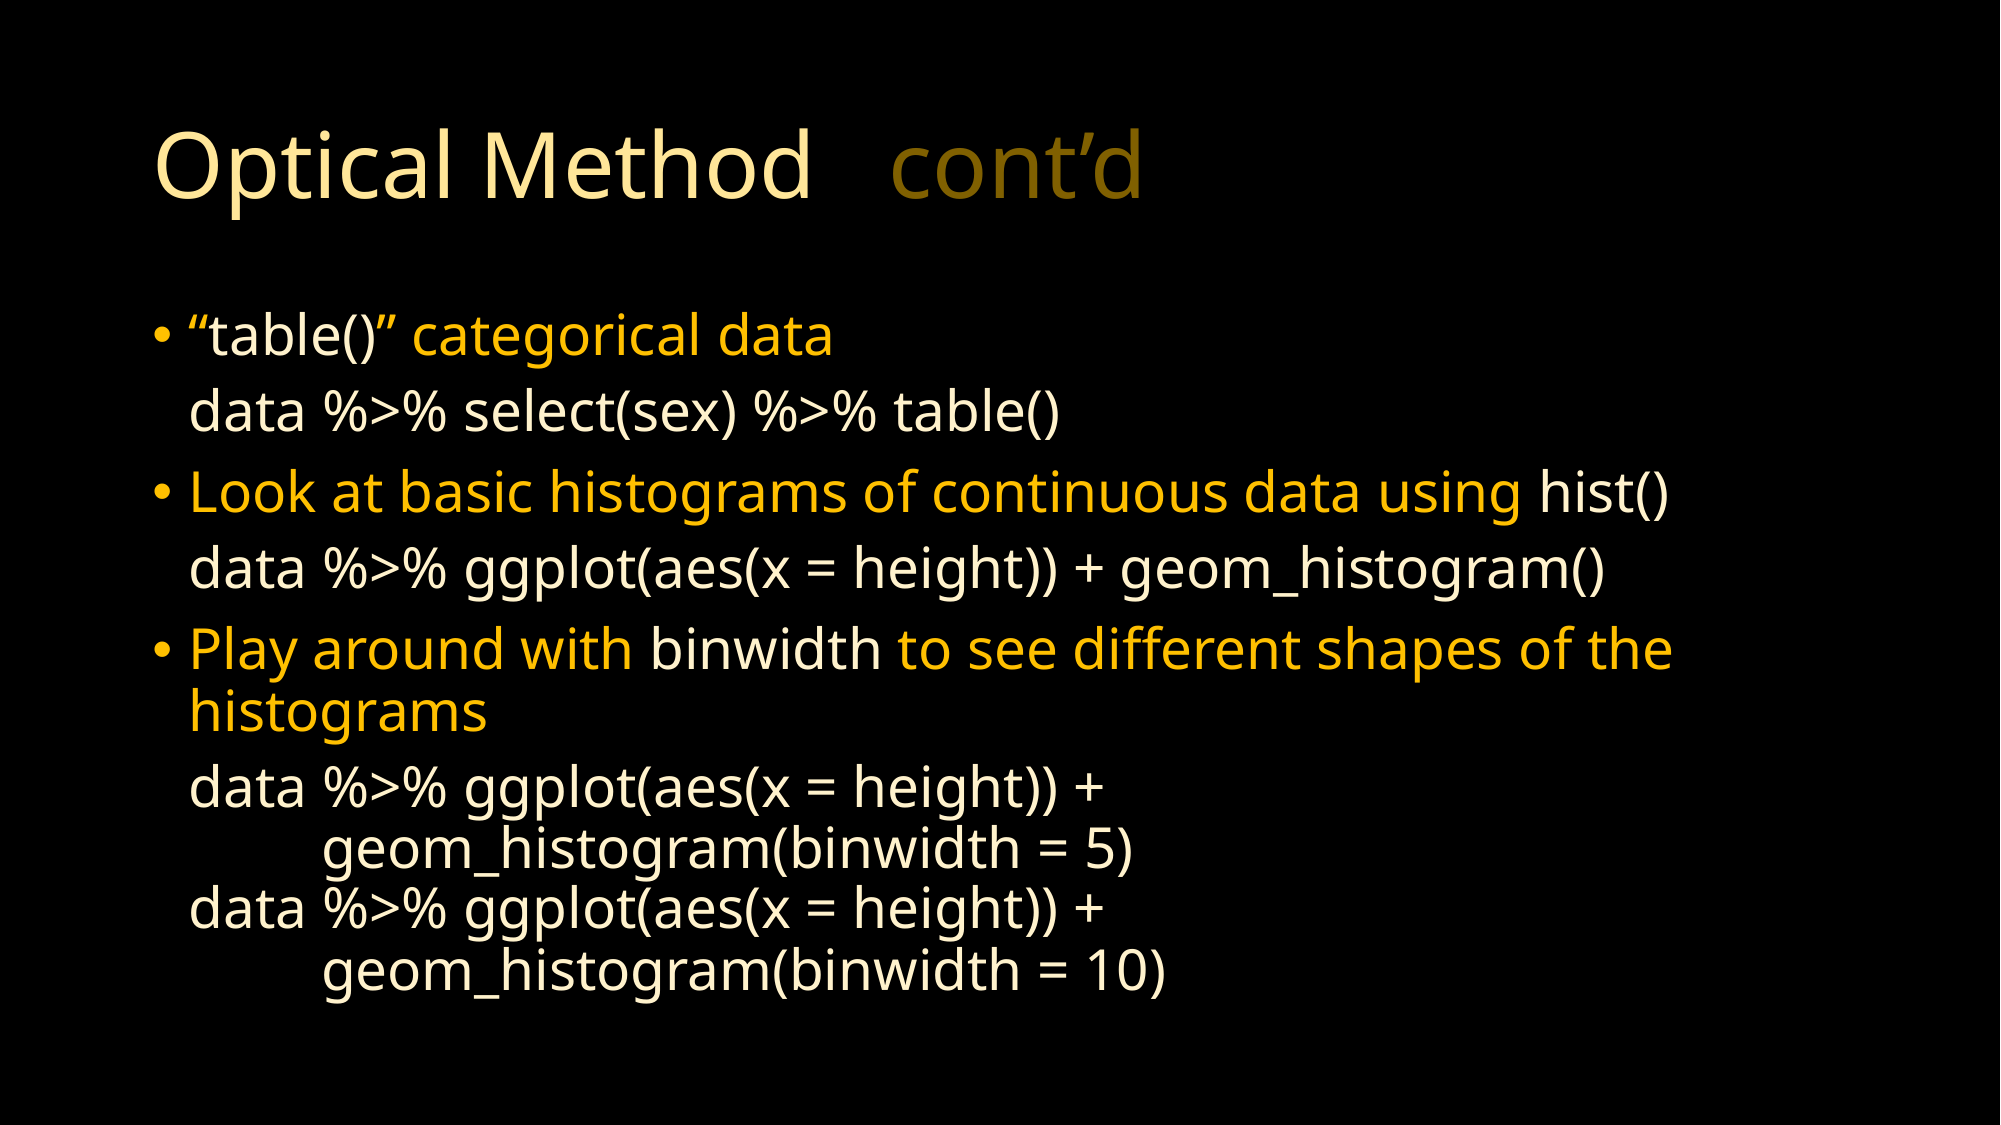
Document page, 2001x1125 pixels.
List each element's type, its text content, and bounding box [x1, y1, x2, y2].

title Optical Method cont’d [137, 59, 1863, 278]
list “table()” categorical data data %>% select(sex) %>% table() Look at basic histograms of continuous data using hist() data %>% ggplot(aes(x = height)) + geom_histogram() Play around with binwidth to see different shapes of the histograms data %>% ggplot(aes(x = height)) + geom_histogram(binwidth = 5) data %>% ggplot(aes(x = height)) + geom_histogram(binwidth = 10) [137, 299, 1863, 1014]
